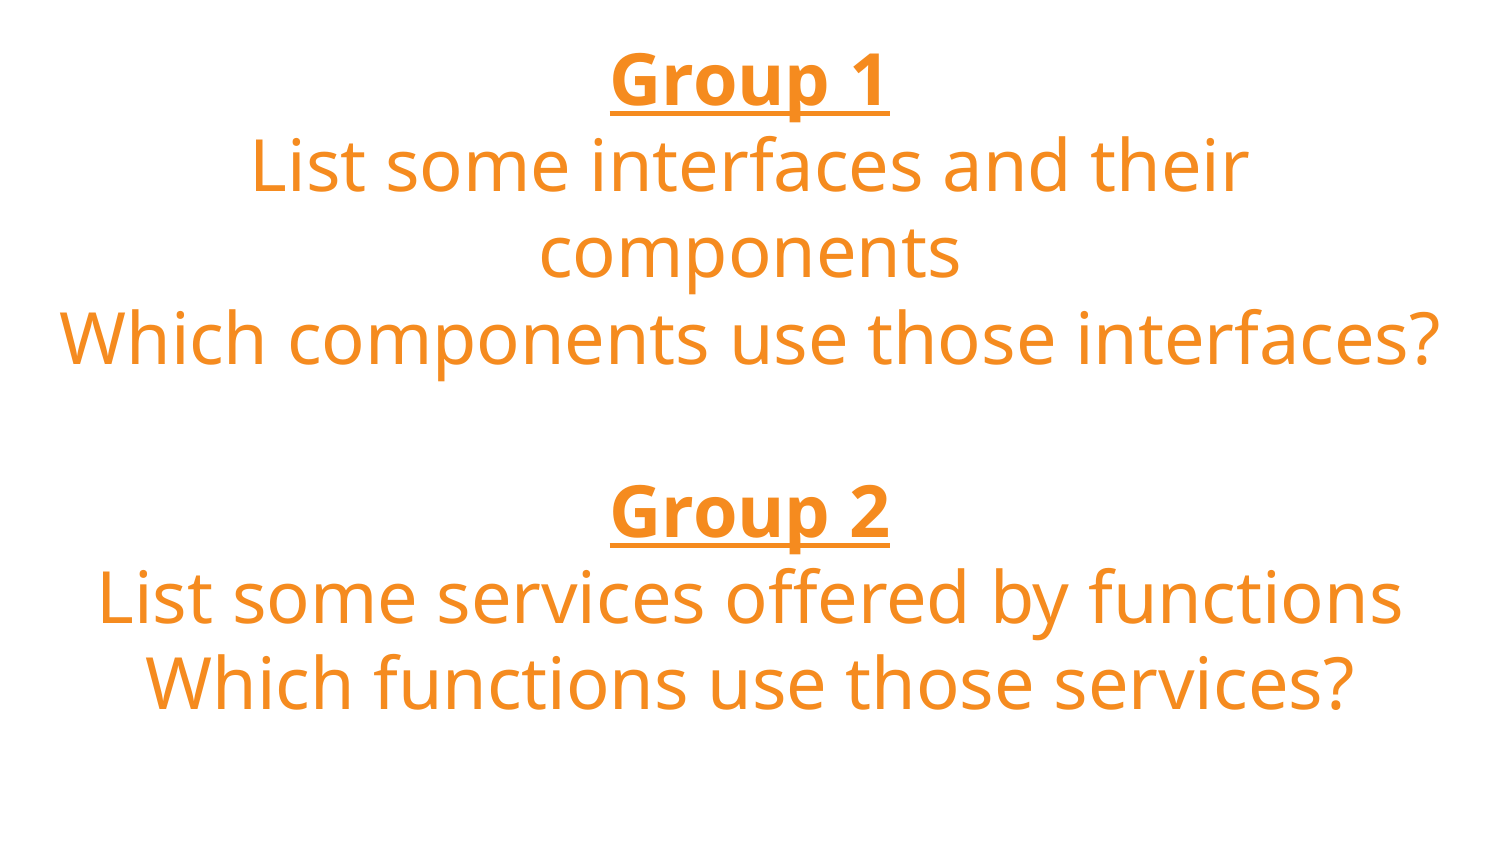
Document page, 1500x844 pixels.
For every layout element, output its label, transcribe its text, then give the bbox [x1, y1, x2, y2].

title Group 1 List some interfaces and their components Which components use those interfaces? Group 2 List some services offered by functions Which functions use those services? [29, 32, 1471, 812]
